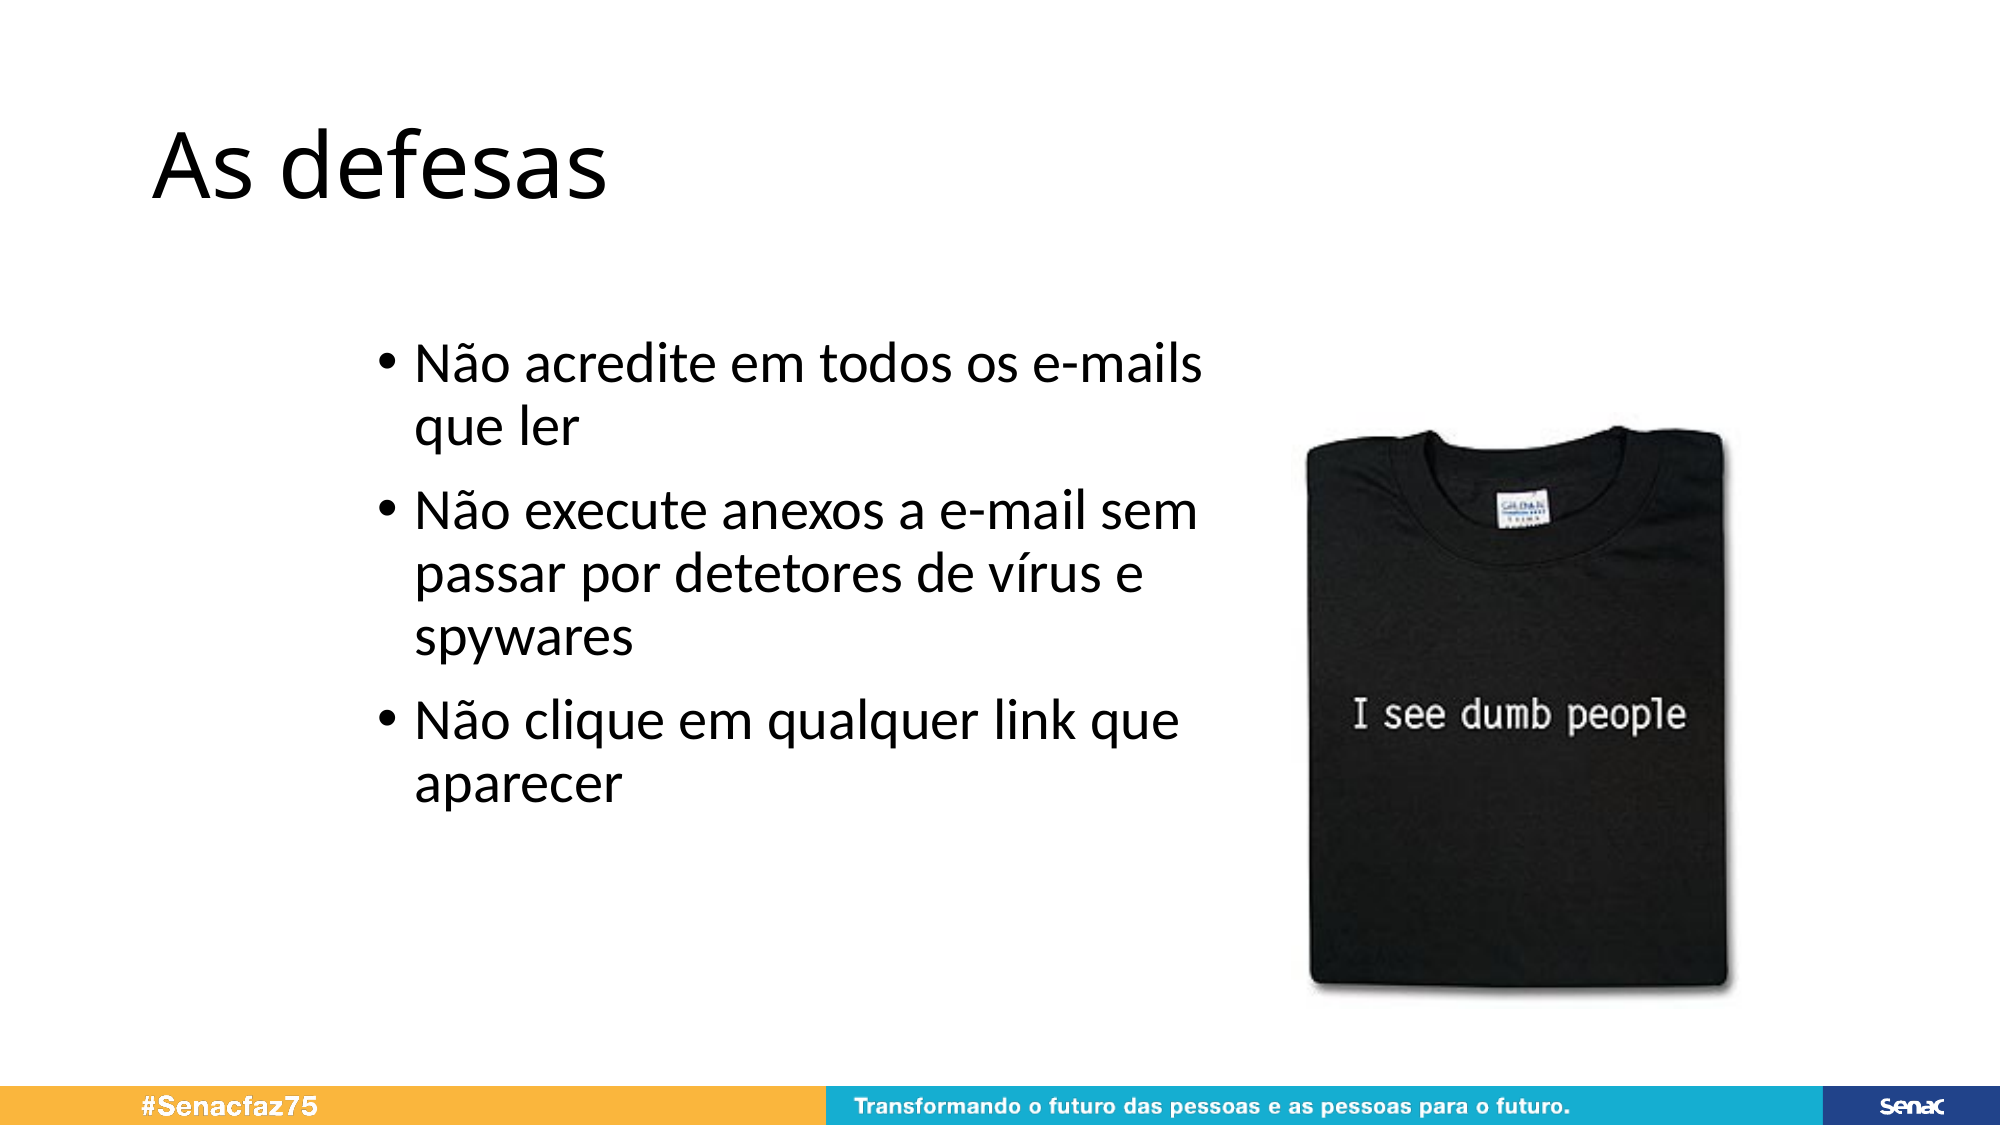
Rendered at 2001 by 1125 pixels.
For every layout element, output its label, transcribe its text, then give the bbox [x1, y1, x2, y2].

title As defesas [137, 59, 1863, 278]
picture [0, 1078, 2000, 1125]
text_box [1291, 412, 1750, 1009]
list Não acredite em todos os e-mails que ler Não execute anexos a e-mail sem passar por detetores de vírus e spywares Não clique em qualquer link que aparecer [362, 324, 1288, 1000]
